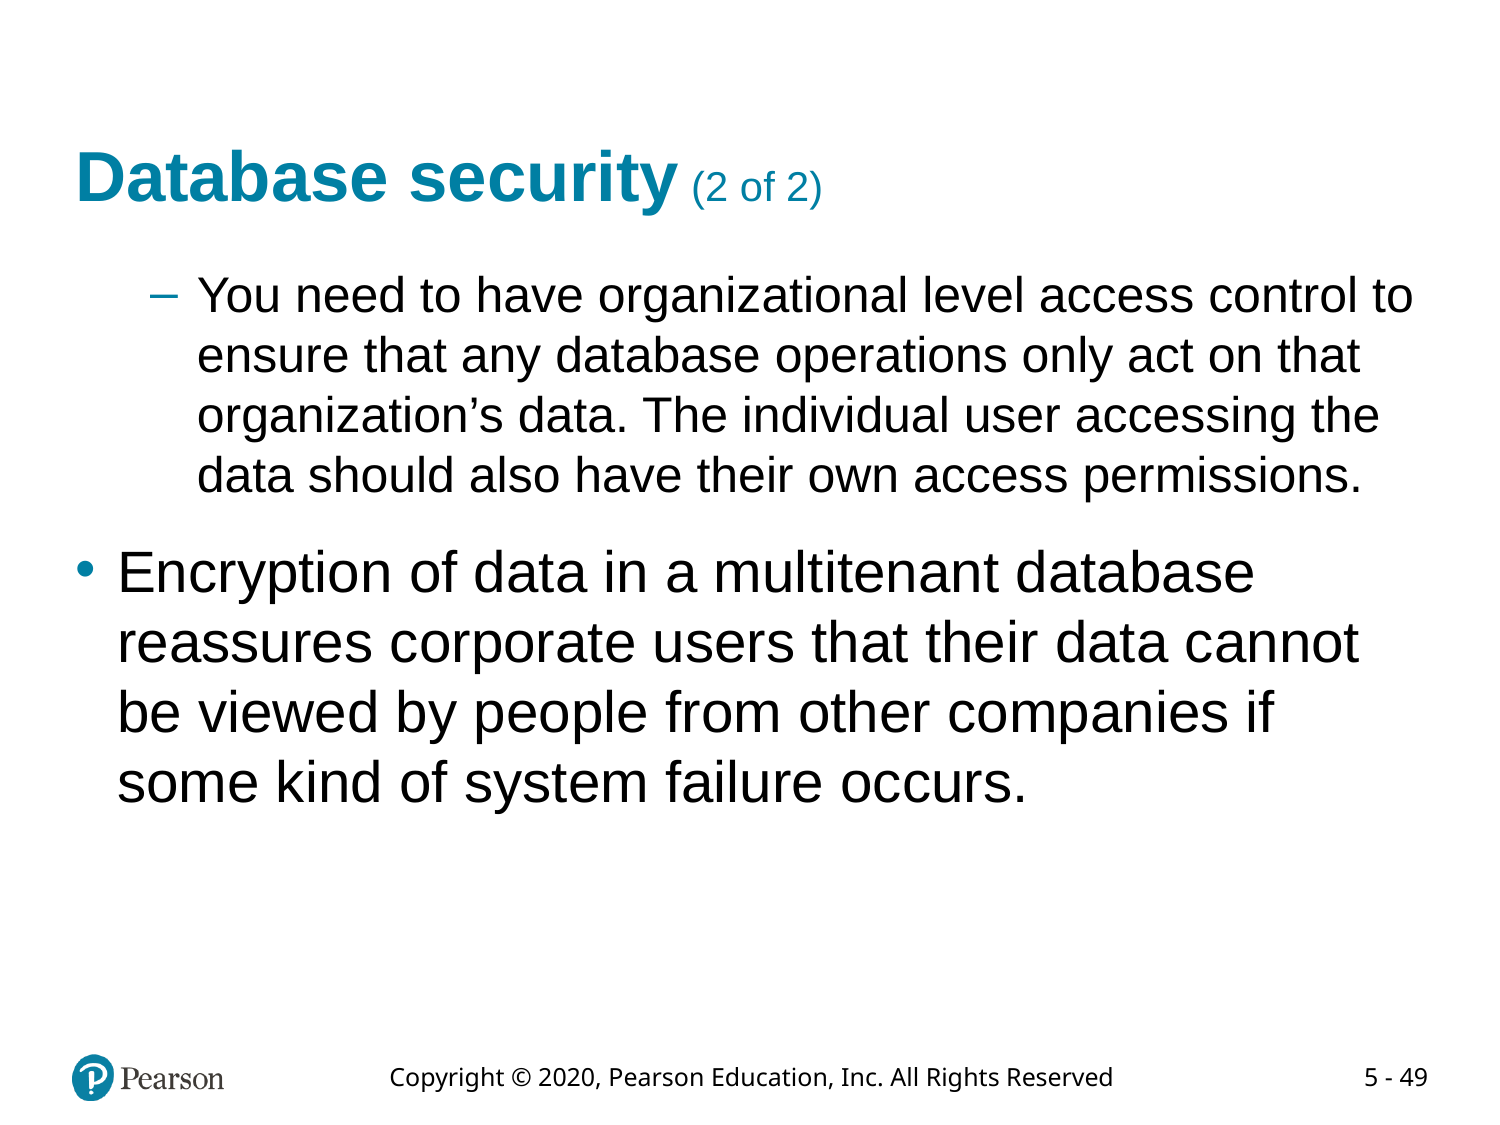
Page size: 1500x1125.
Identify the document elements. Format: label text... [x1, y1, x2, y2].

picture [72, 1054, 89, 1072]
list You need to have organizational level access control to ensure that any database operations only act on that organization’s data. The individual user accessing the data should also have their own access permissions. Encryption of data in a multitenant database reassures corporate users that their data cannot be viewed by people from other companies if some kind of system failure occurs. [75, 262, 1425, 1005]
picture [72, 1087, 83, 1101]
picture [99, 1054, 224, 1101]
picture [81, 1064, 107, 1089]
title Database security (2 of 2) [75, 35, 1425, 216]
